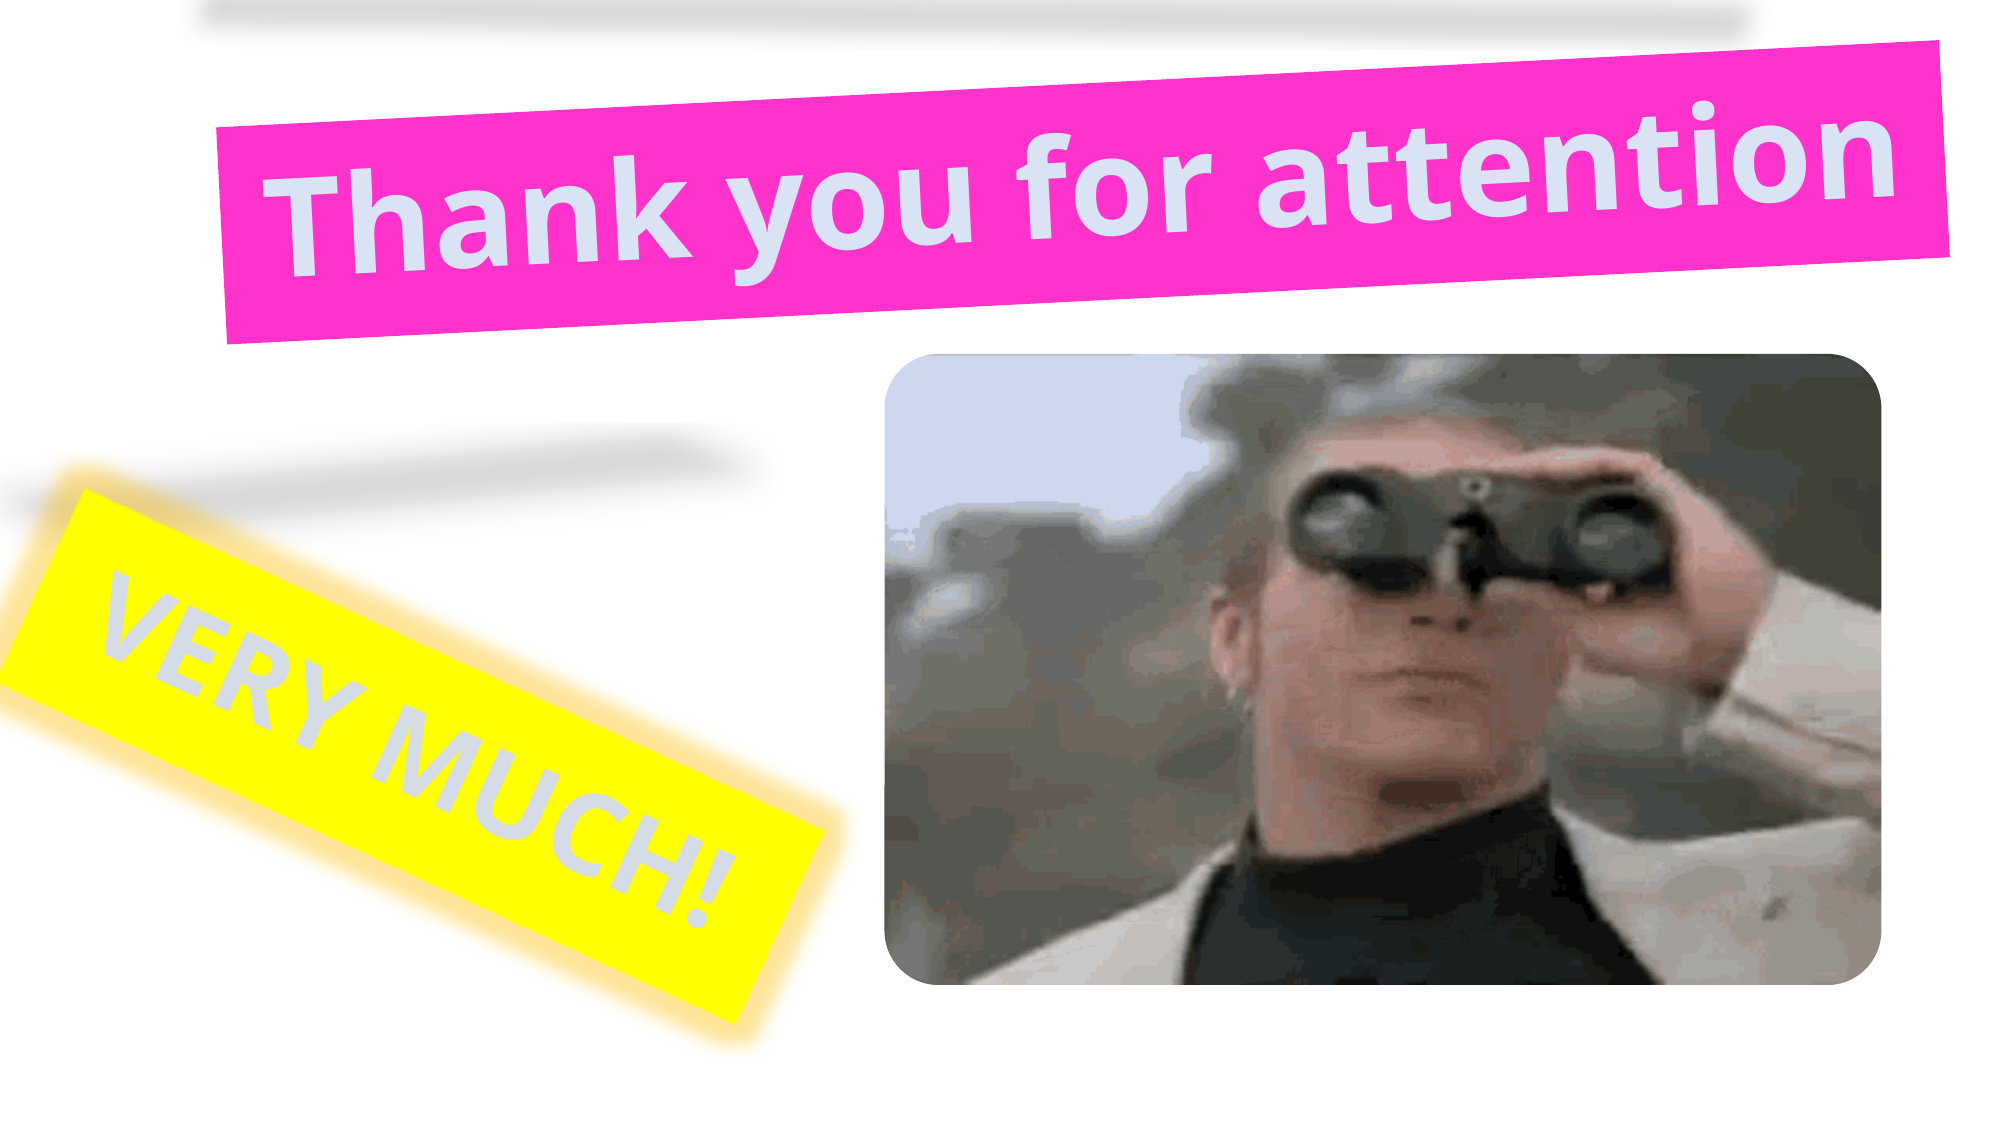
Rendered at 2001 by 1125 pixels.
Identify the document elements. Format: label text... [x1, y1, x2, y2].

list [884, 353, 1882, 986]
title Thank you for attention [216, 40, 1950, 345]
text_box VERY MUCH! [0, 491, 824, 1023]
